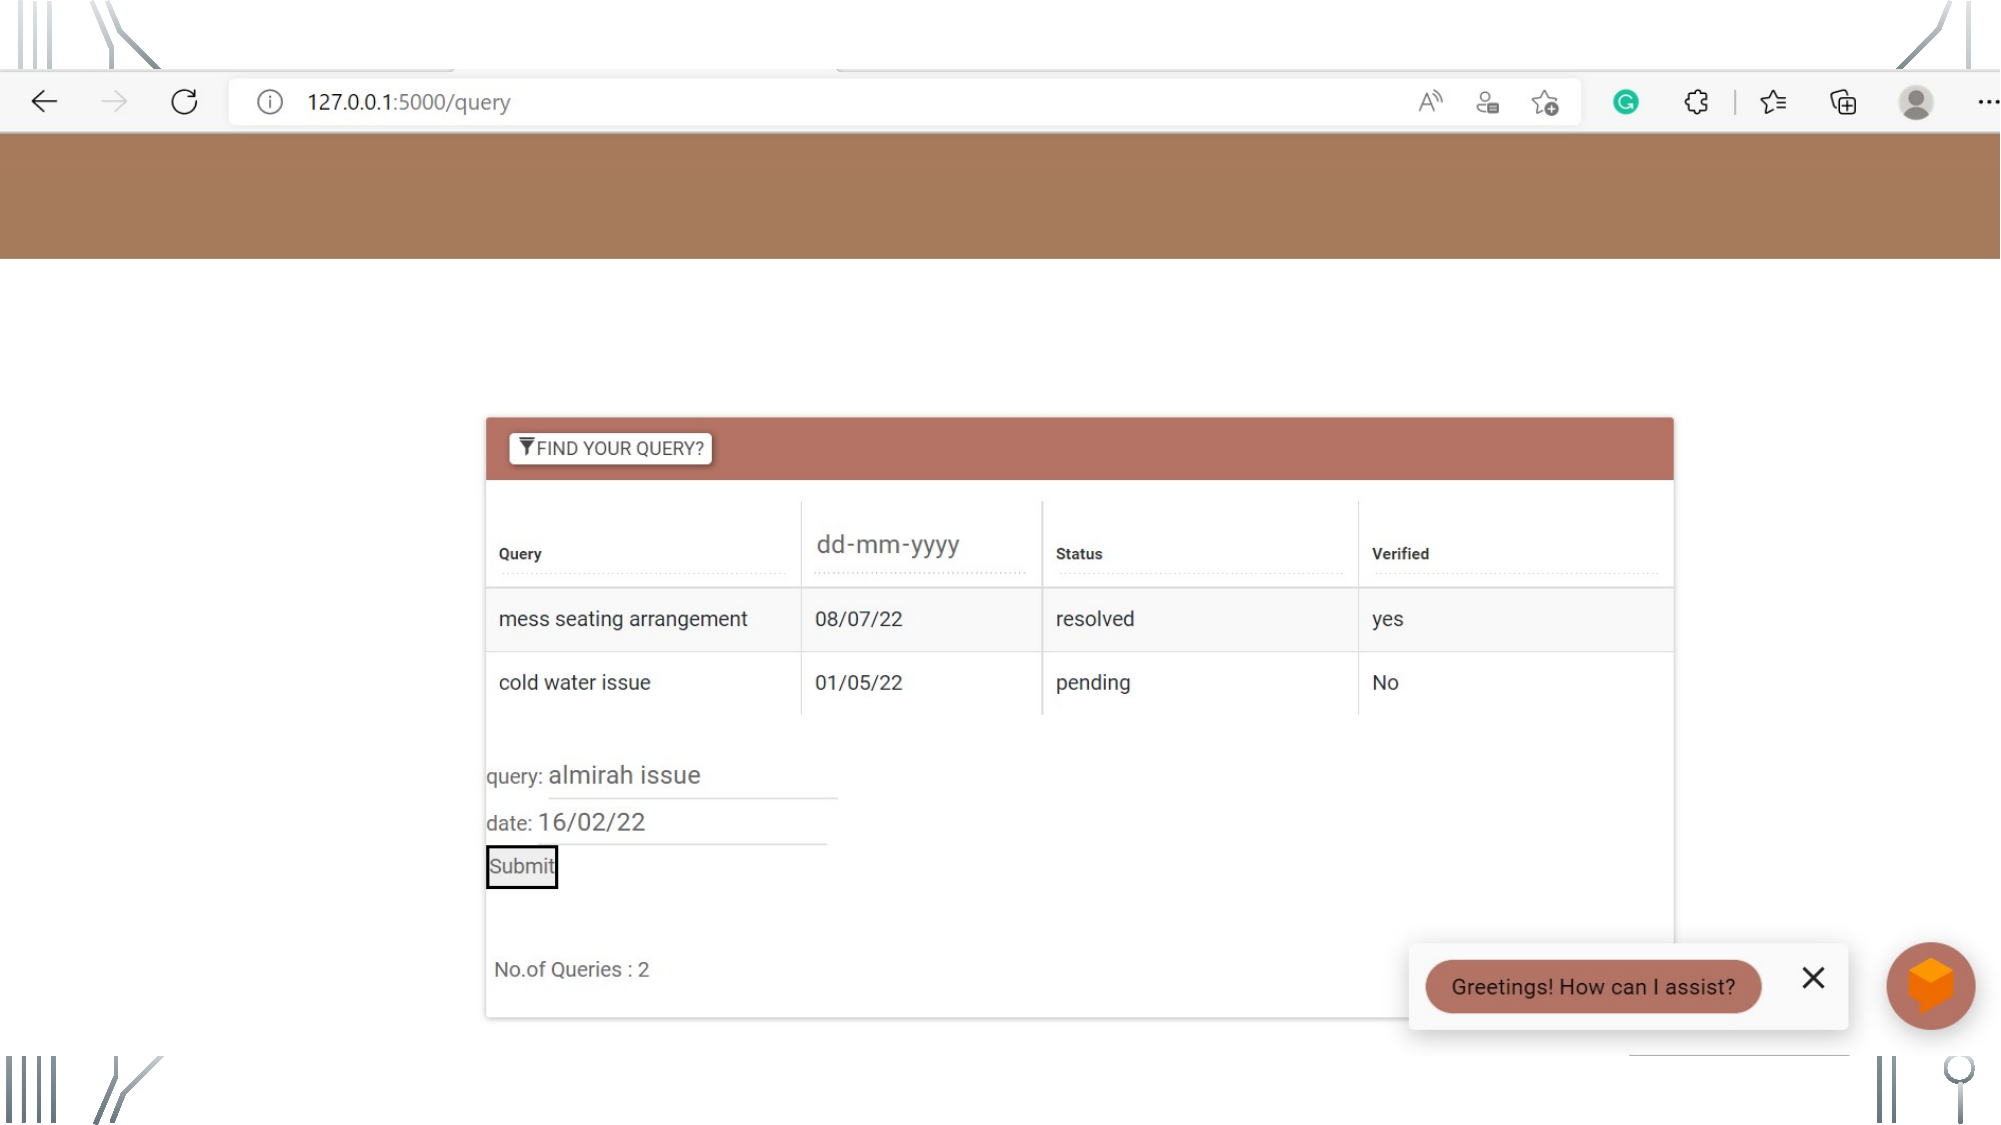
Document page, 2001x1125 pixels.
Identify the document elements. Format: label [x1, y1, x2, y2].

picture [0, 69, 2000, 1056]
